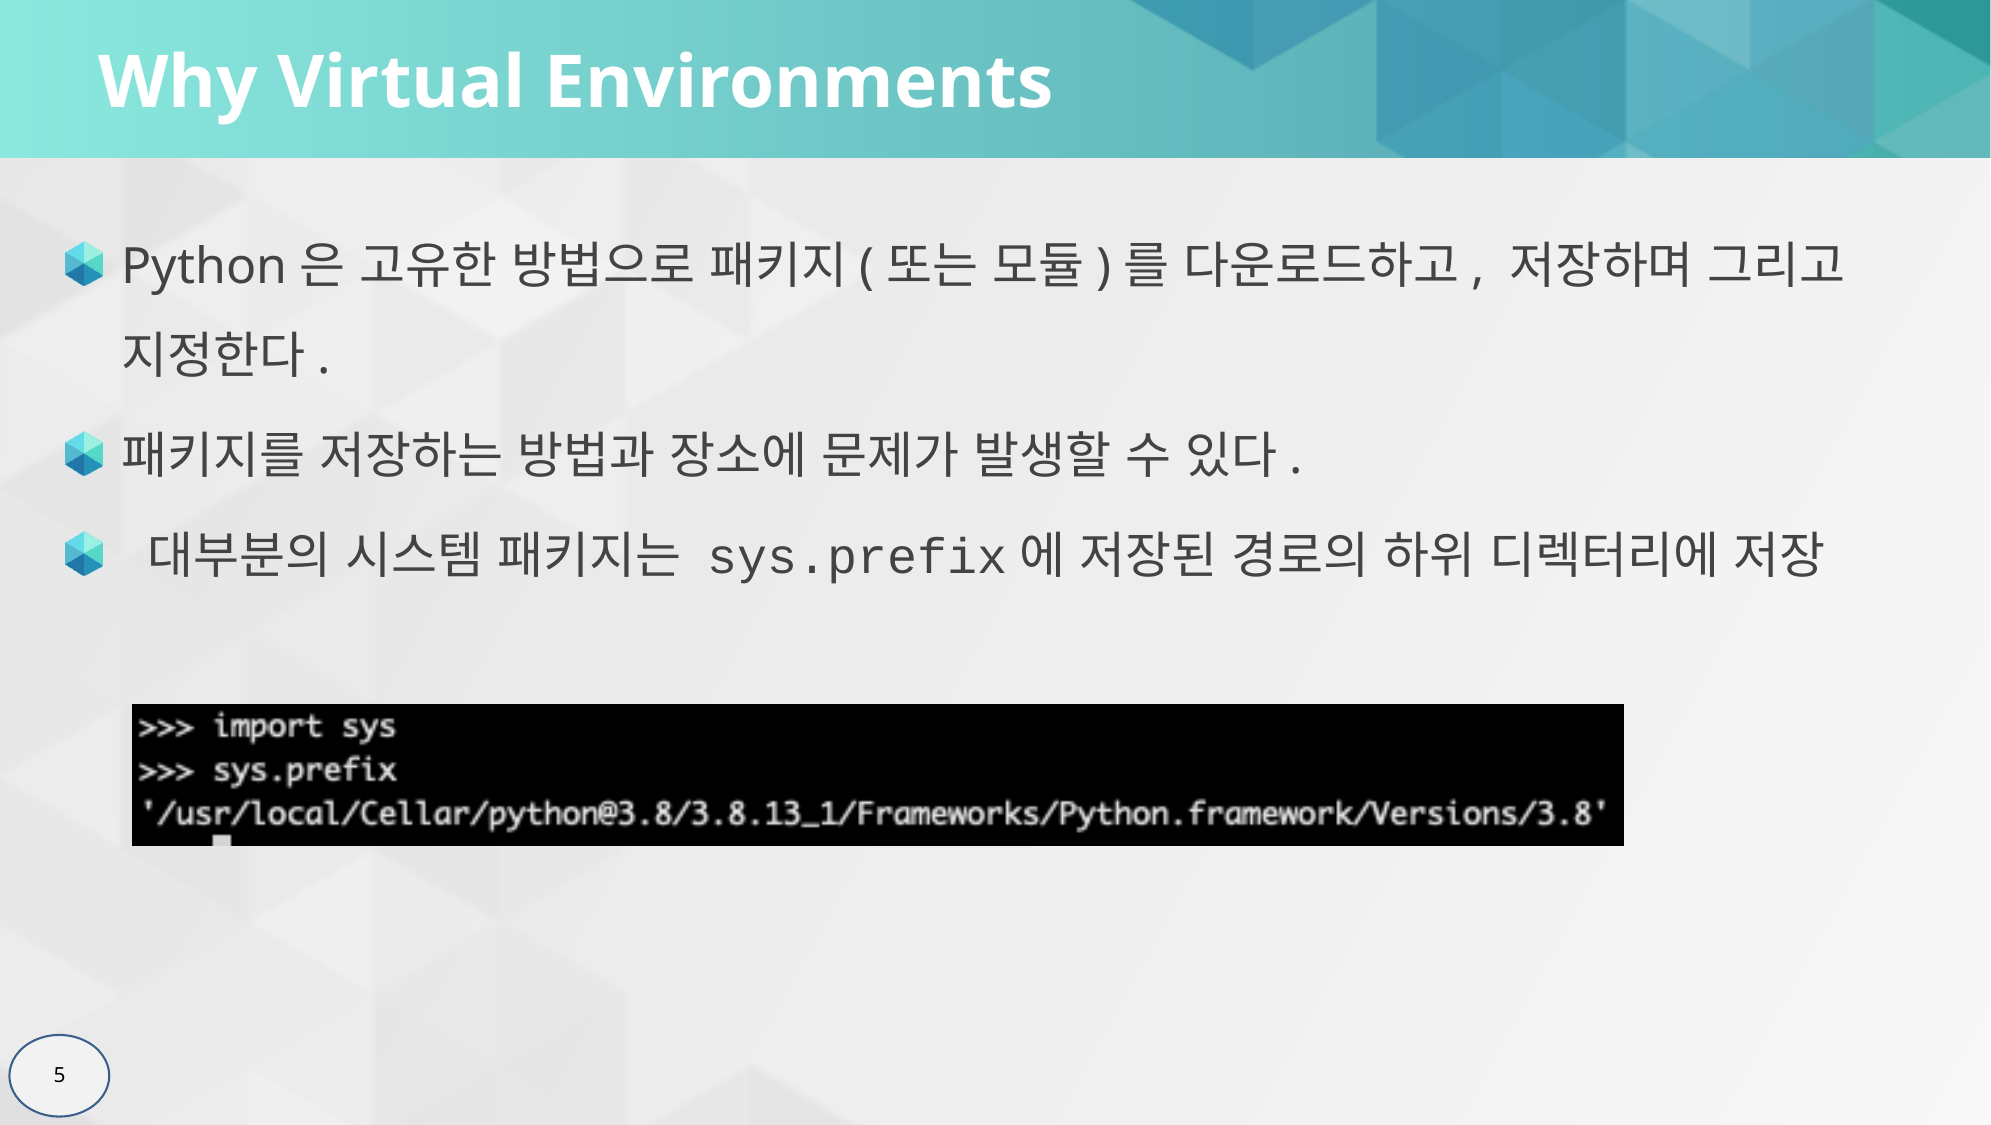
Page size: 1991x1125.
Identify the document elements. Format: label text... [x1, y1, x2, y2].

picture [0, 0, 1991, 1125]
title Why Virtual Environments [83, 0, 1681, 158]
list Python은 고유한 방법으로 패키지(또는 모듈)를 다운로드하고, 저장하며 그리고 지정한다. 패키지를 저장하는 방법과 장소에 문제가 발생할 수 있다. 대부분의 시스템 패키지는 sys.prefix에 저장된 경로의 하위 디렉터리에 저장 [50, 196, 1929, 681]
